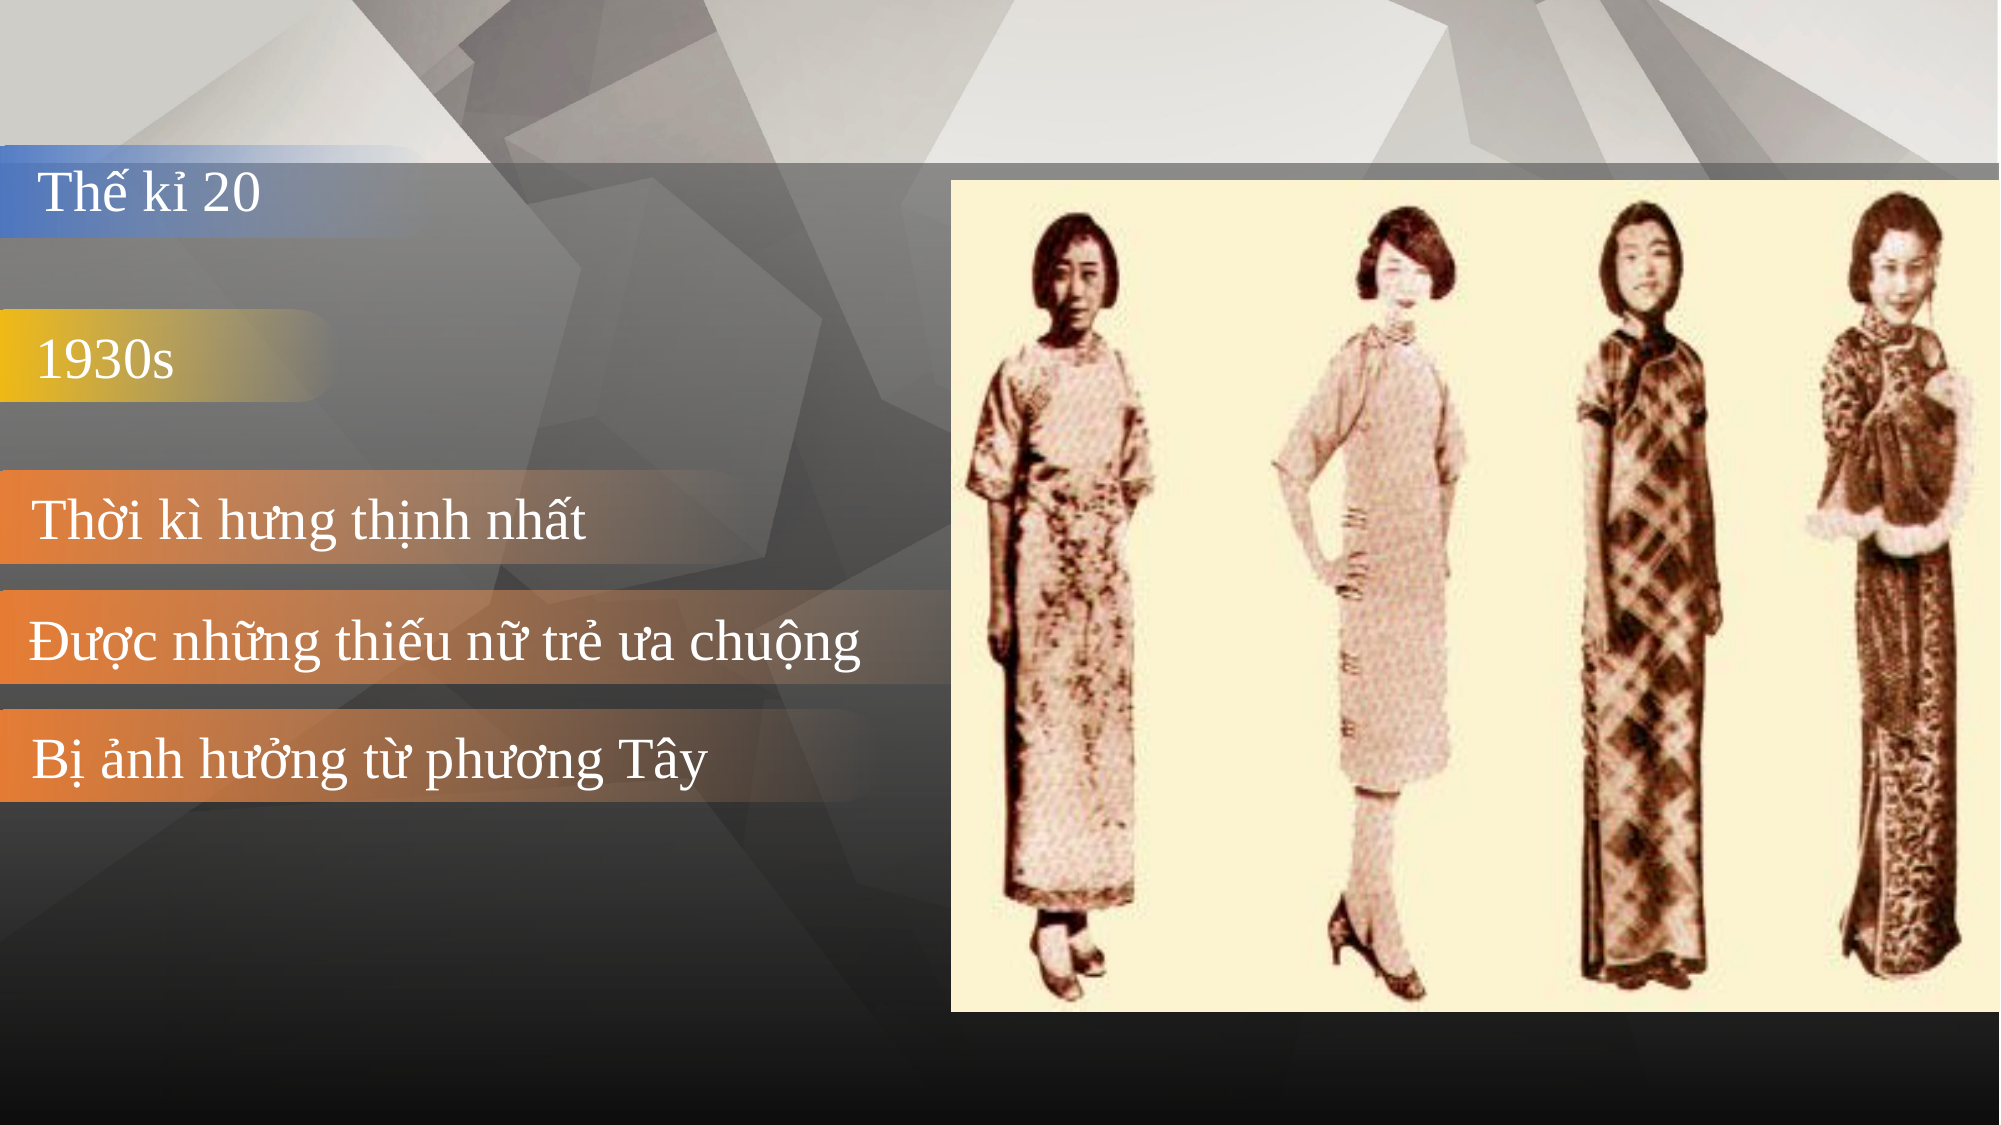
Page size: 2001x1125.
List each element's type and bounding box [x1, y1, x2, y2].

text_box [0, 0, 2000, 590]
text_box [0, 309, 342, 402]
text_box [0, 709, 885, 802]
text_box [0, 684, 2000, 1125]
picture [951, 180, 2000, 1013]
text_box [0, 145, 439, 238]
text_box [0, 470, 756, 564]
text_box [0, 590, 951, 684]
